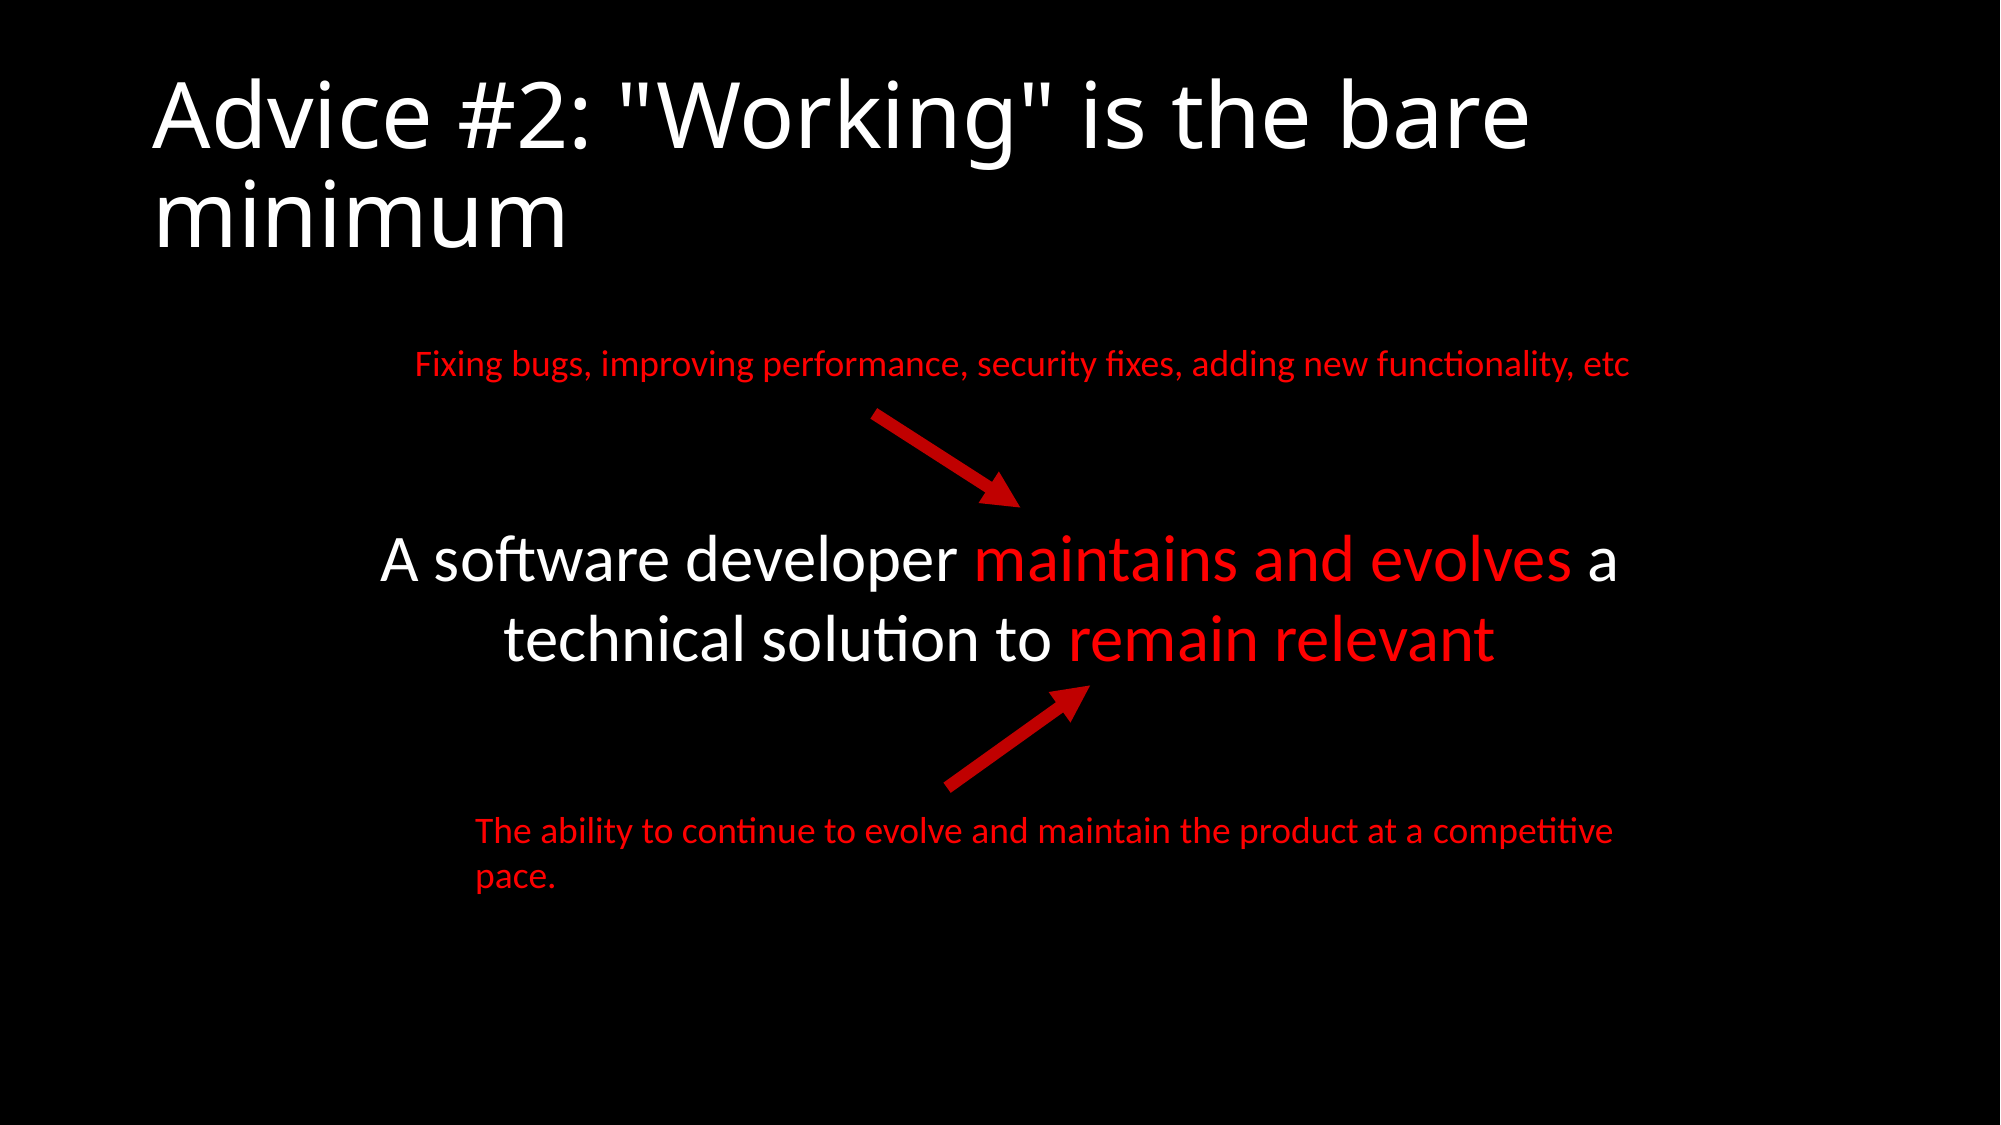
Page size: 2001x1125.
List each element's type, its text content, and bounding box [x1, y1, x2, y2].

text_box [873, 413, 1021, 508]
text_box Fixing bugs, improving performance, security fixes, adding new functionality, etc [400, 331, 1647, 392]
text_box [946, 685, 1091, 788]
text_box A software developer maintains and evolves a technical solution to remain relevant [257, 507, 1743, 763]
title Advice #2: "Working" is the bare minimum [137, 59, 1863, 278]
text_box The ability to continue to evolve and maintain the product at a competitive pace. [460, 798, 1687, 904]
